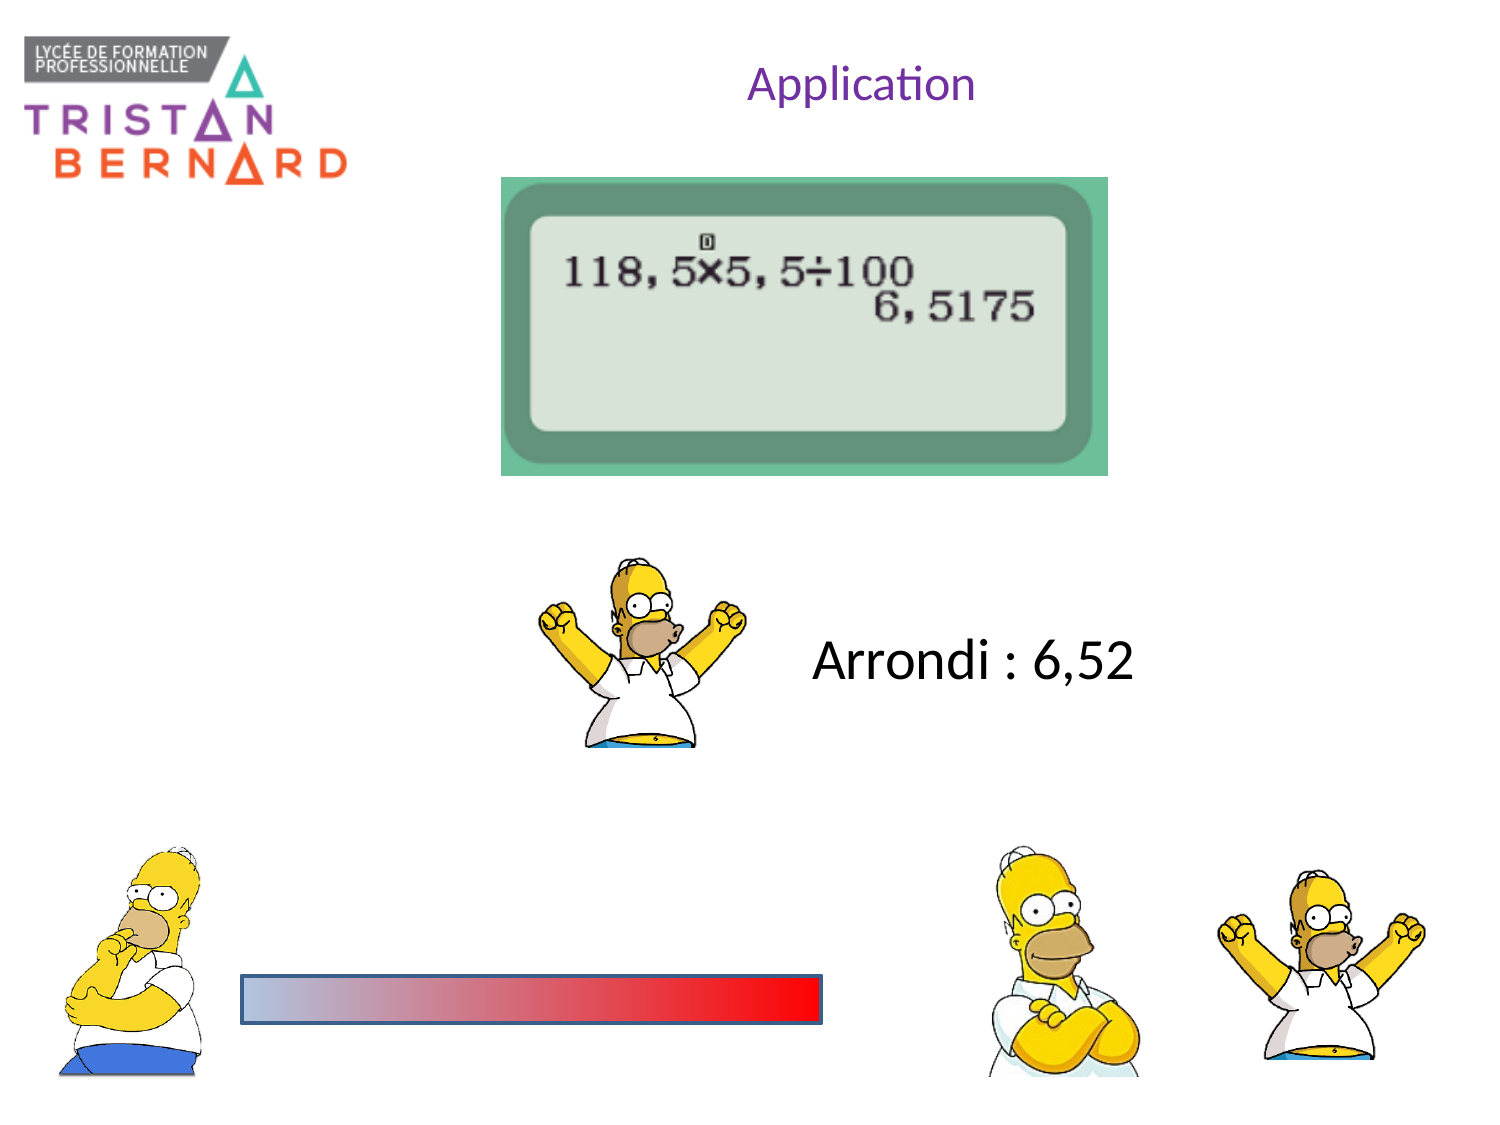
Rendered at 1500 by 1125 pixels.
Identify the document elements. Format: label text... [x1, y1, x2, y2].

picture [52, 845, 212, 1079]
text_box Arrondi : 6,52 [797, 613, 1340, 699]
picture [501, 176, 1108, 477]
text_box [240, 974, 823, 1025]
picture [513, 549, 762, 748]
picture [1191, 861, 1441, 1061]
picture [970, 844, 1148, 1078]
list Application [478, 42, 1247, 185]
picture [23, 35, 361, 207]
